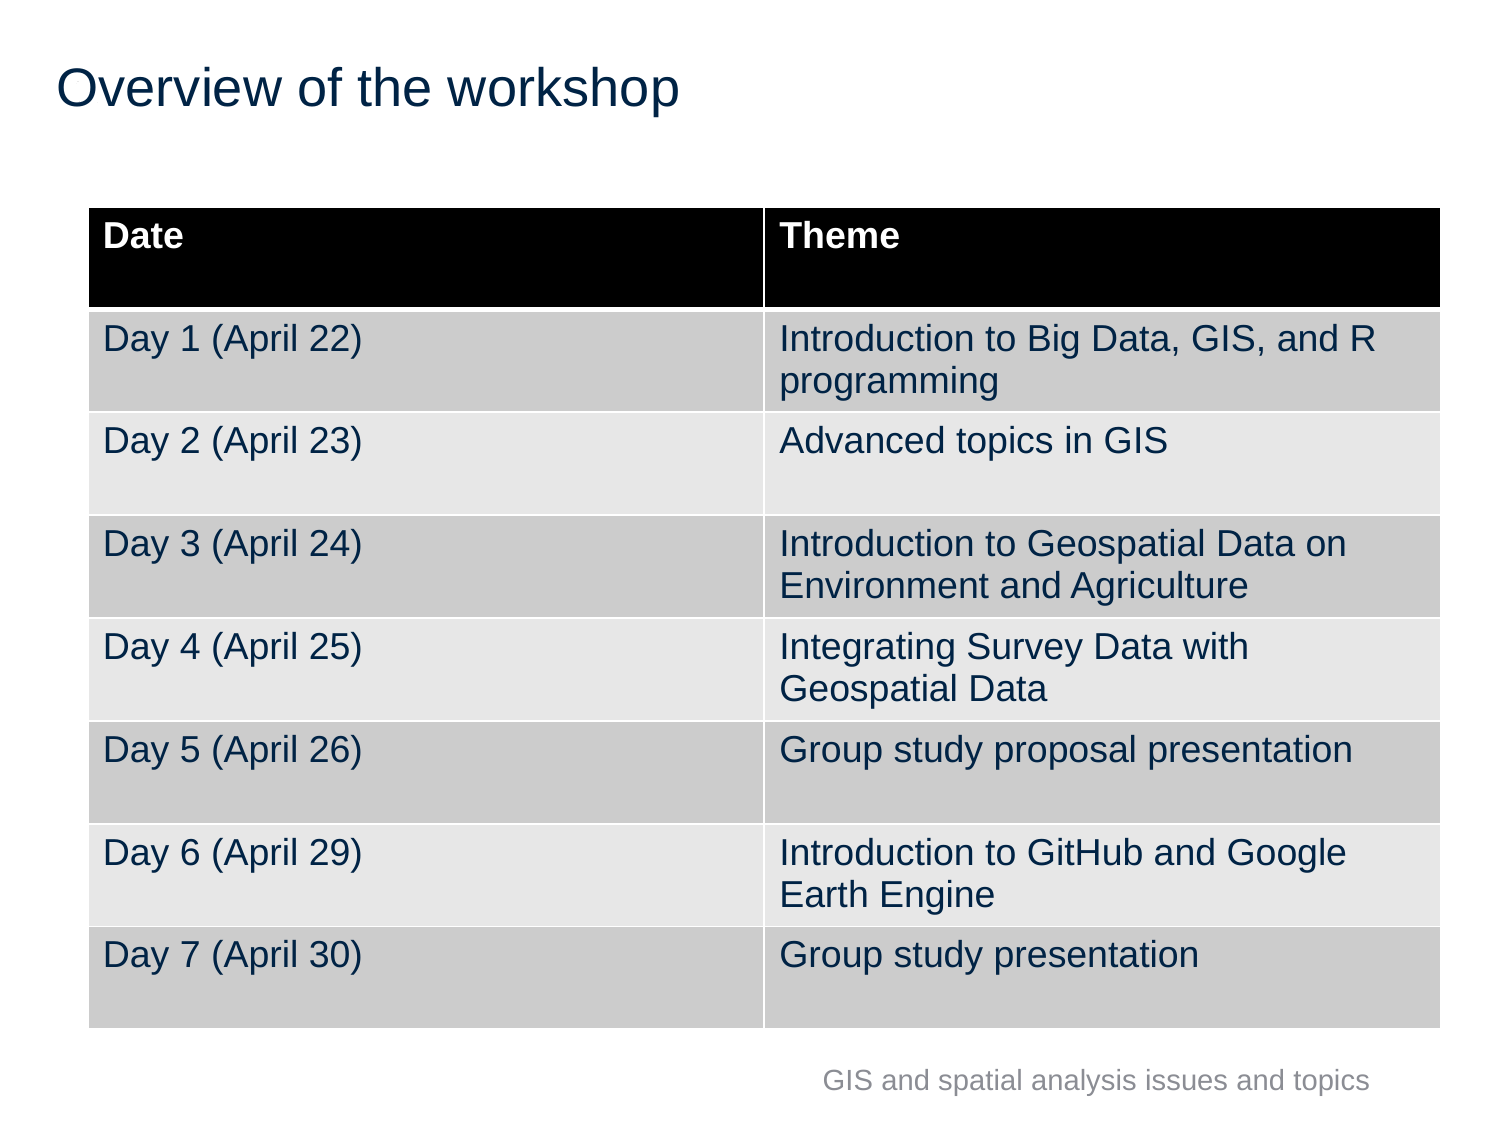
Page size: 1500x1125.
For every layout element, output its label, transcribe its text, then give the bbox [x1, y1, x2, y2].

table_cell Advanced topics in GIS [765, 413, 1440, 514]
title Overview of the workshop [56, 0, 1441, 170]
table_cell Introduction to Big Data, GIS, and R programming [765, 312, 1440, 411]
table_cell Day 6 (April 29) [89, 825, 763, 926]
table_header Theme [765, 208, 1440, 307]
table_cell Day 1 (April 22) [89, 312, 763, 411]
table_cell Group study presentation [765, 927, 1440, 1028]
footer GIS and spatial analysis issues and topics [467, 1042, 1386, 1097]
table_cell Day 2 (April 23) [89, 413, 763, 514]
table_cell Day 4 (April 25) [89, 619, 763, 720]
table_cell Day 3 (April 24) [89, 516, 763, 617]
table_header Date [89, 208, 763, 307]
table_cell Day 7 (April 30) [89, 927, 763, 1028]
table_cell Day 5 (April 26) [89, 722, 763, 823]
table_cell Integrating Survey Data with Geospatial Data [765, 619, 1440, 720]
table_cell Group study proposal presentation [765, 722, 1440, 823]
table_cell Introduction to Geospatial Data on Environment and Agriculture [765, 516, 1440, 617]
table_cell Introduction to GitHub and Google Earth Engine [765, 825, 1440, 926]
